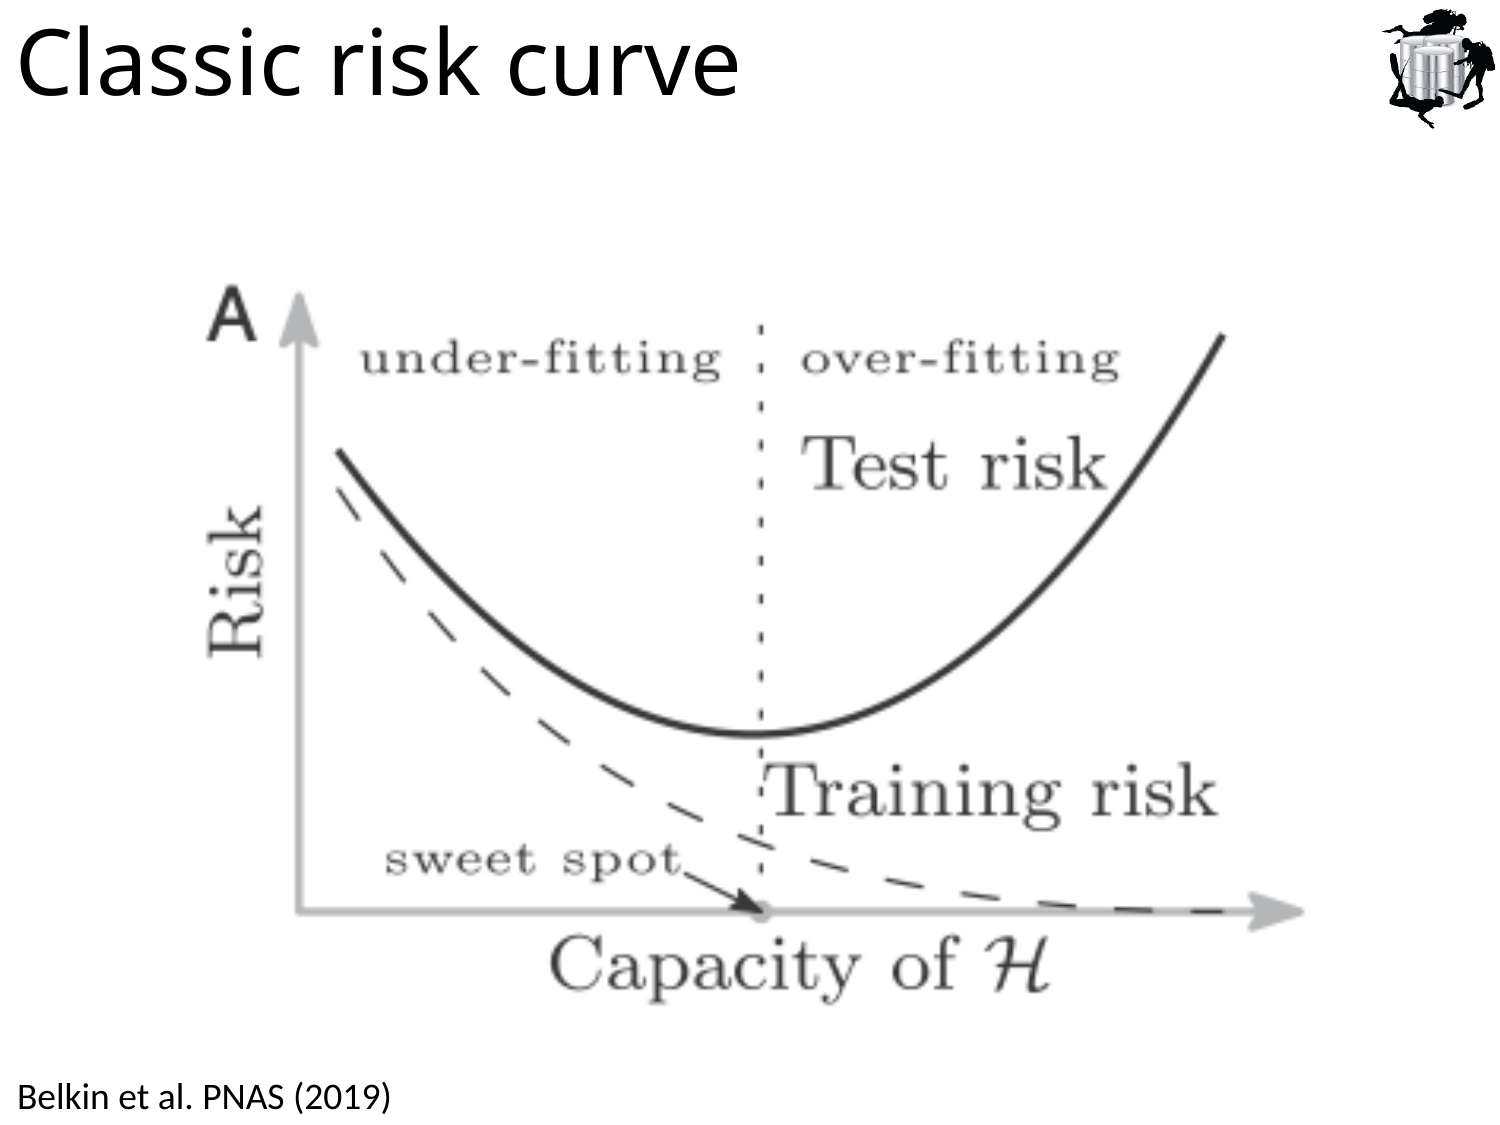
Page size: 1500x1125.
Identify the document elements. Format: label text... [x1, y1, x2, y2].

picture [141, 203, 1359, 1022]
text_box Belkin et al. PNAS (2019) [2, 1064, 408, 1125]
title Classic risk curve [0, 0, 1377, 131]
picture [1377, 5, 1498, 131]
